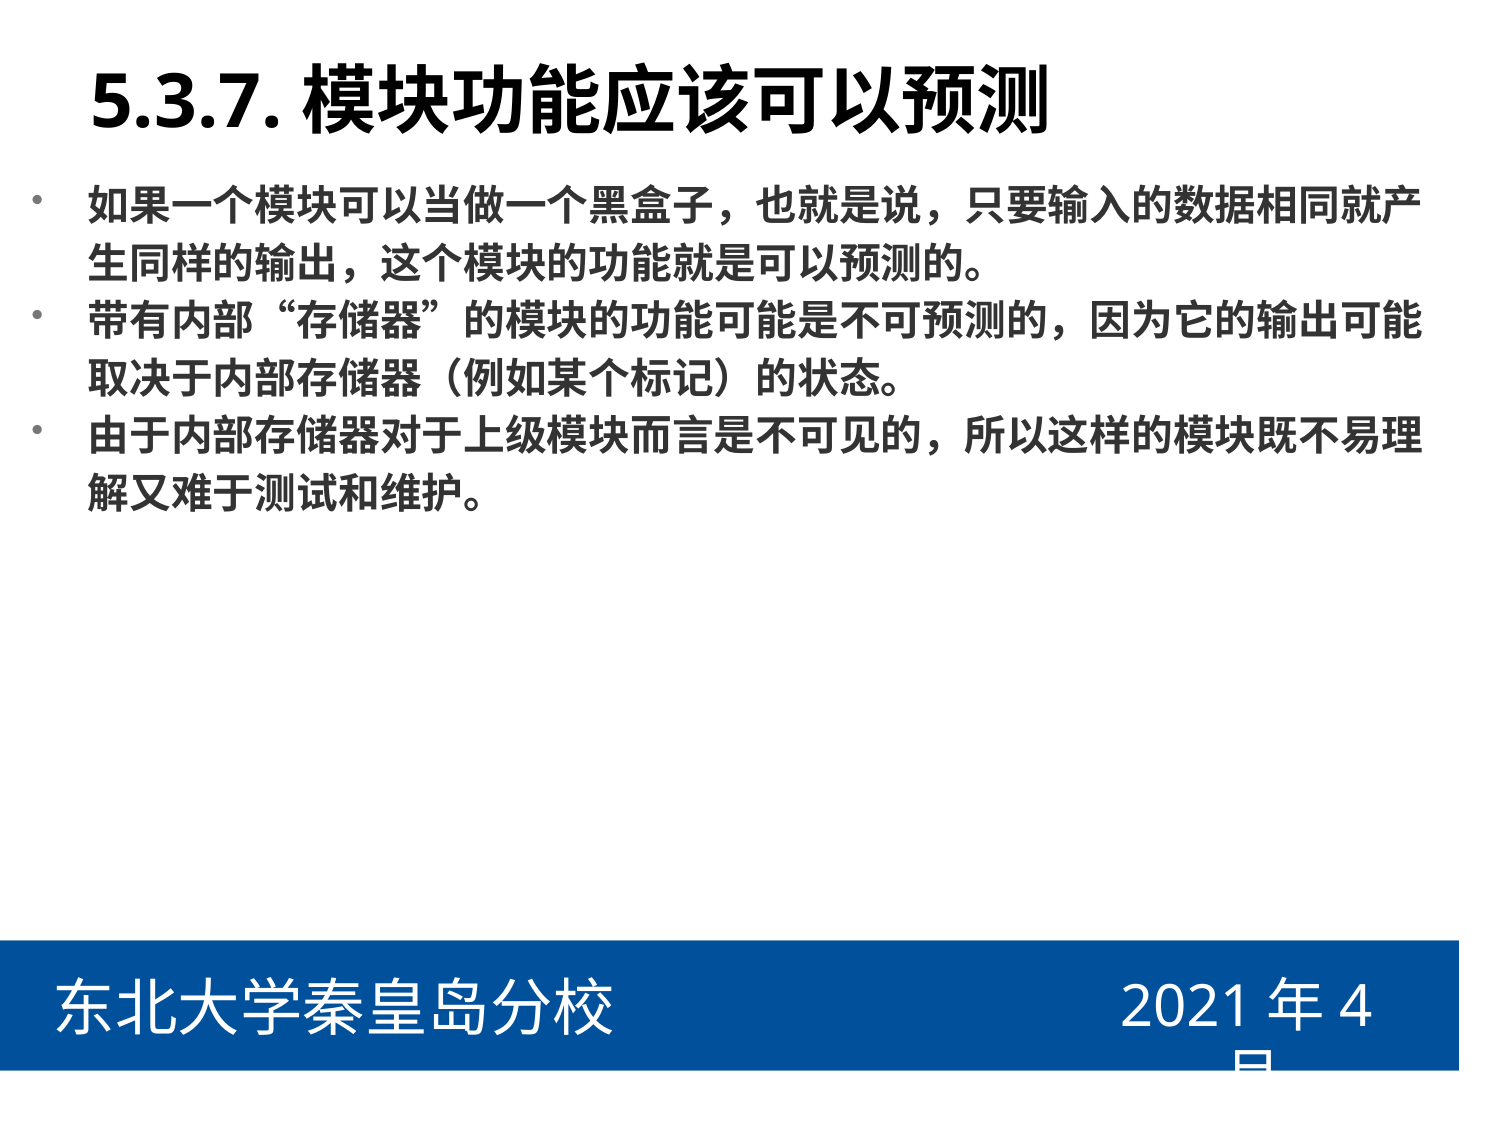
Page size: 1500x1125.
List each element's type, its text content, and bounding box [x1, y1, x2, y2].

list 如果一个模块可以当做一个黑盒子，也就是说，只要输入的数据相同就产生同样的输出，这个模块的功能就是可以预测的。 带有内部“存储器”的模块的功能可能是不可预测的，因为它的输出可能取决于内部存储器（例如某个标记）的状态。 由于内部存储器对于上级模块而言是不可见的，所以这样的模块既不易理解又难于测试和维护。 [16, 163, 1442, 926]
title 5.3.7.模块功能应该可以预测 [74, 44, 1384, 153]
